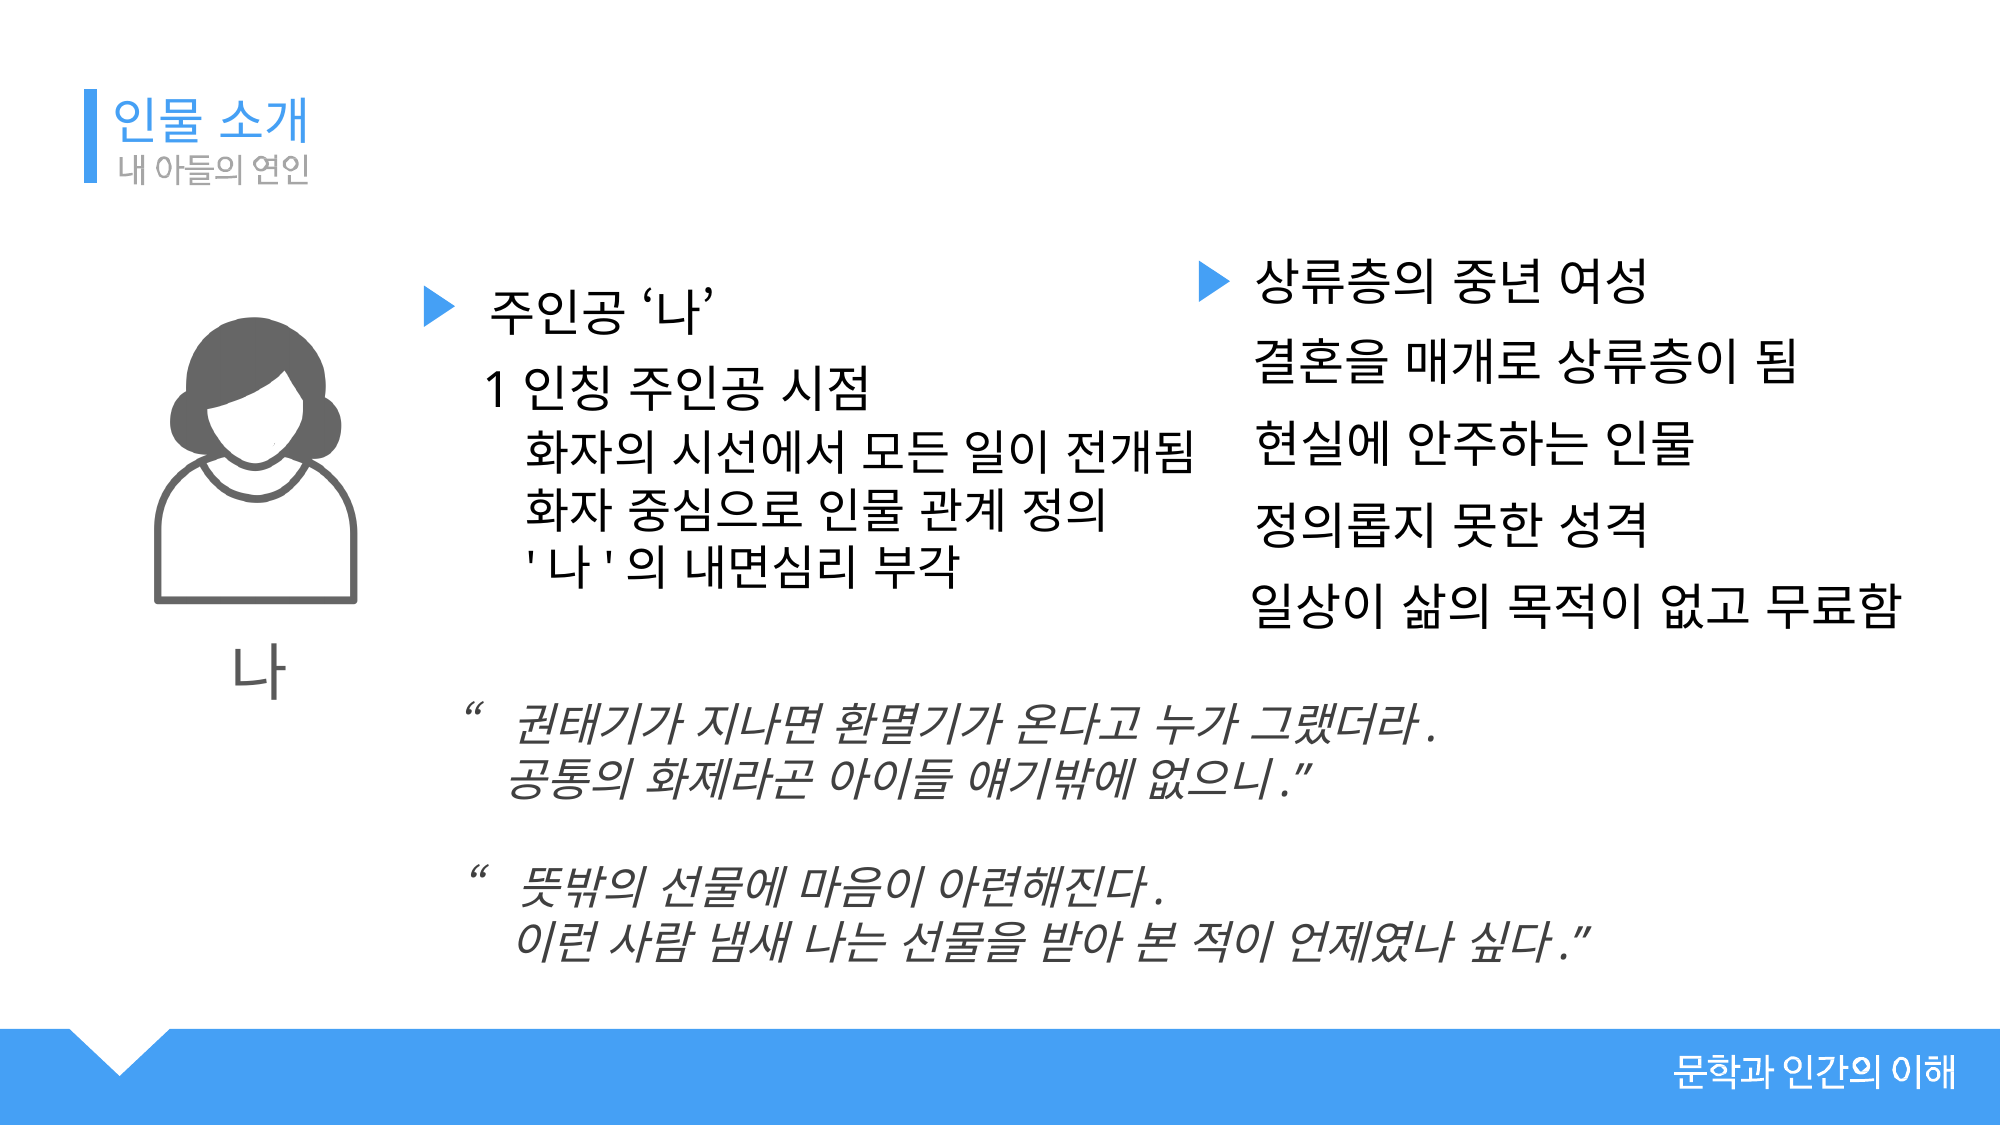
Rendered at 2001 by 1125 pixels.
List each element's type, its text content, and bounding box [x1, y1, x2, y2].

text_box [149, 299, 369, 621]
text_box [258, 175, 278, 185]
text_box [238, 154, 242, 186]
text_box 상류층의 중년 여성 [1240, 243, 1666, 319]
text_box [217, 156, 234, 172]
text_box 주인공 ‘나’ [474, 274, 731, 349]
text_box [423, 285, 455, 327]
text_box [287, 175, 308, 185]
text_box [119, 154, 145, 186]
text_box 1인칭 주인공 시점 [467, 349, 888, 425]
text_box [253, 154, 278, 177]
text_box 정의롭지 못한 성격 [1240, 486, 1666, 562]
text_box [156, 156, 172, 179]
text_box 인물 소개 [97, 81, 326, 157]
text_box 나 [215, 625, 303, 716]
text_box [1198, 260, 1230, 302]
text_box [0, 1028, 2000, 1125]
text_box 결혼을 매개로 상류층이 됨 [1237, 323, 1815, 399]
text_box [215, 175, 237, 179]
text_box “뜻밖의 선물에 마음이 아련해진다. 이런 사람 냄새 나는 선물을 받아 본 적이 언제였나 싶다.” [446, 851, 1603, 976]
text_box “권태기가 지나면 환멸기가 온다고 누가 그랬더라. 공통의 화제라곤 아이들 얘기밖에 없으니.” [440, 688, 1454, 814]
text_box 현실에 안주하는 인물 [1239, 405, 1712, 480]
text_box [176, 154, 214, 186]
text_box [282, 155, 299, 172]
text_box 일상이 삶의 목적이 없고 무료함 [1235, 568, 1919, 644]
text_box 화자의 시선에서 모든 일이 전개됨 화자 중심으로 인물 관계 정의 '나'의 내면심리 부각 [510, 415, 1214, 603]
